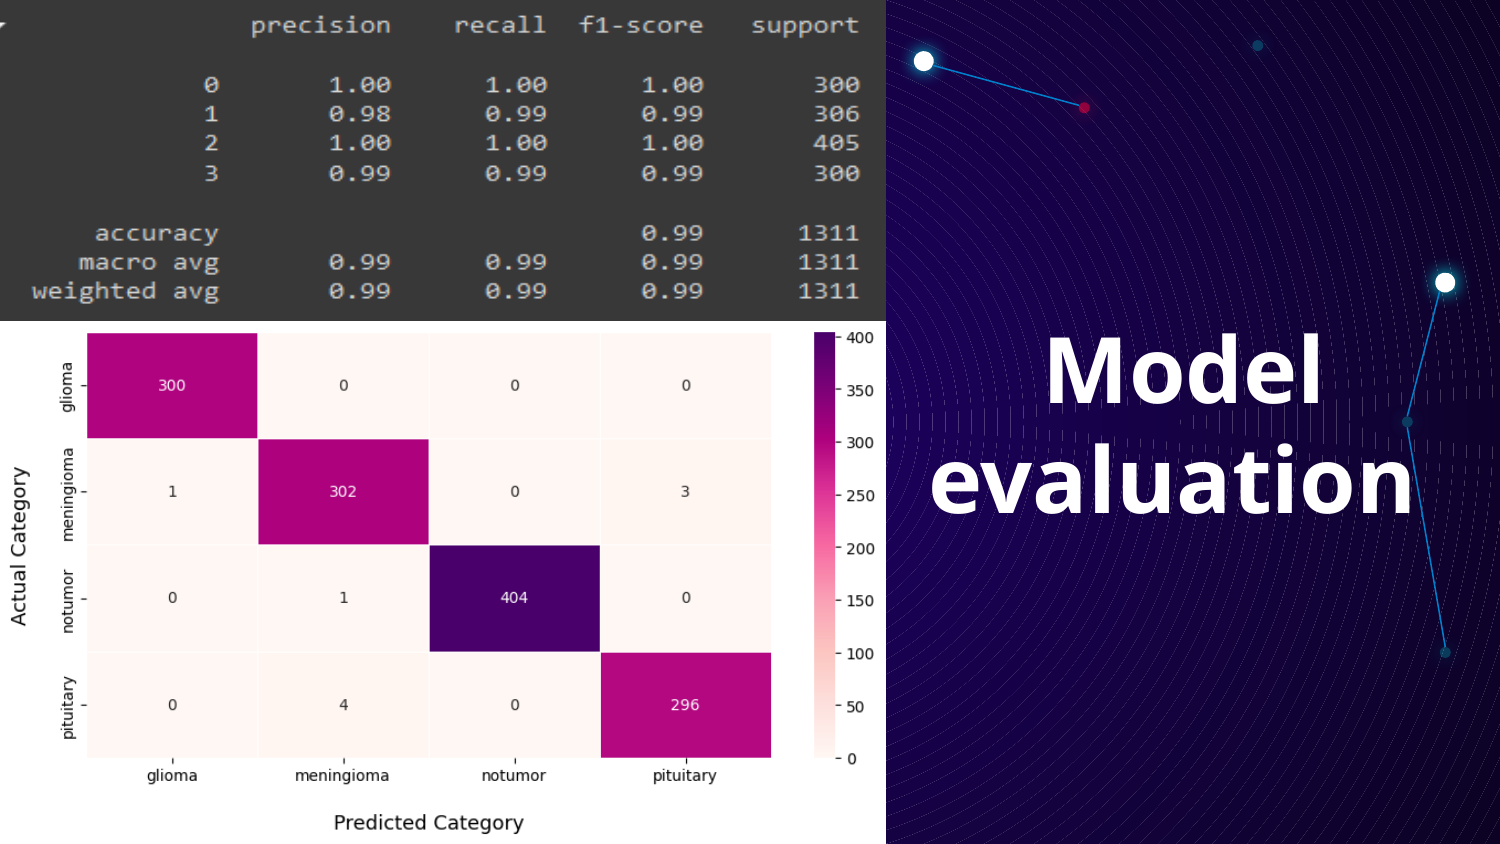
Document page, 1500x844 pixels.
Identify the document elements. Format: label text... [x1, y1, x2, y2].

picture [0, 0, 886, 844]
text_box Model evaluation [890, 375, 1484, 469]
